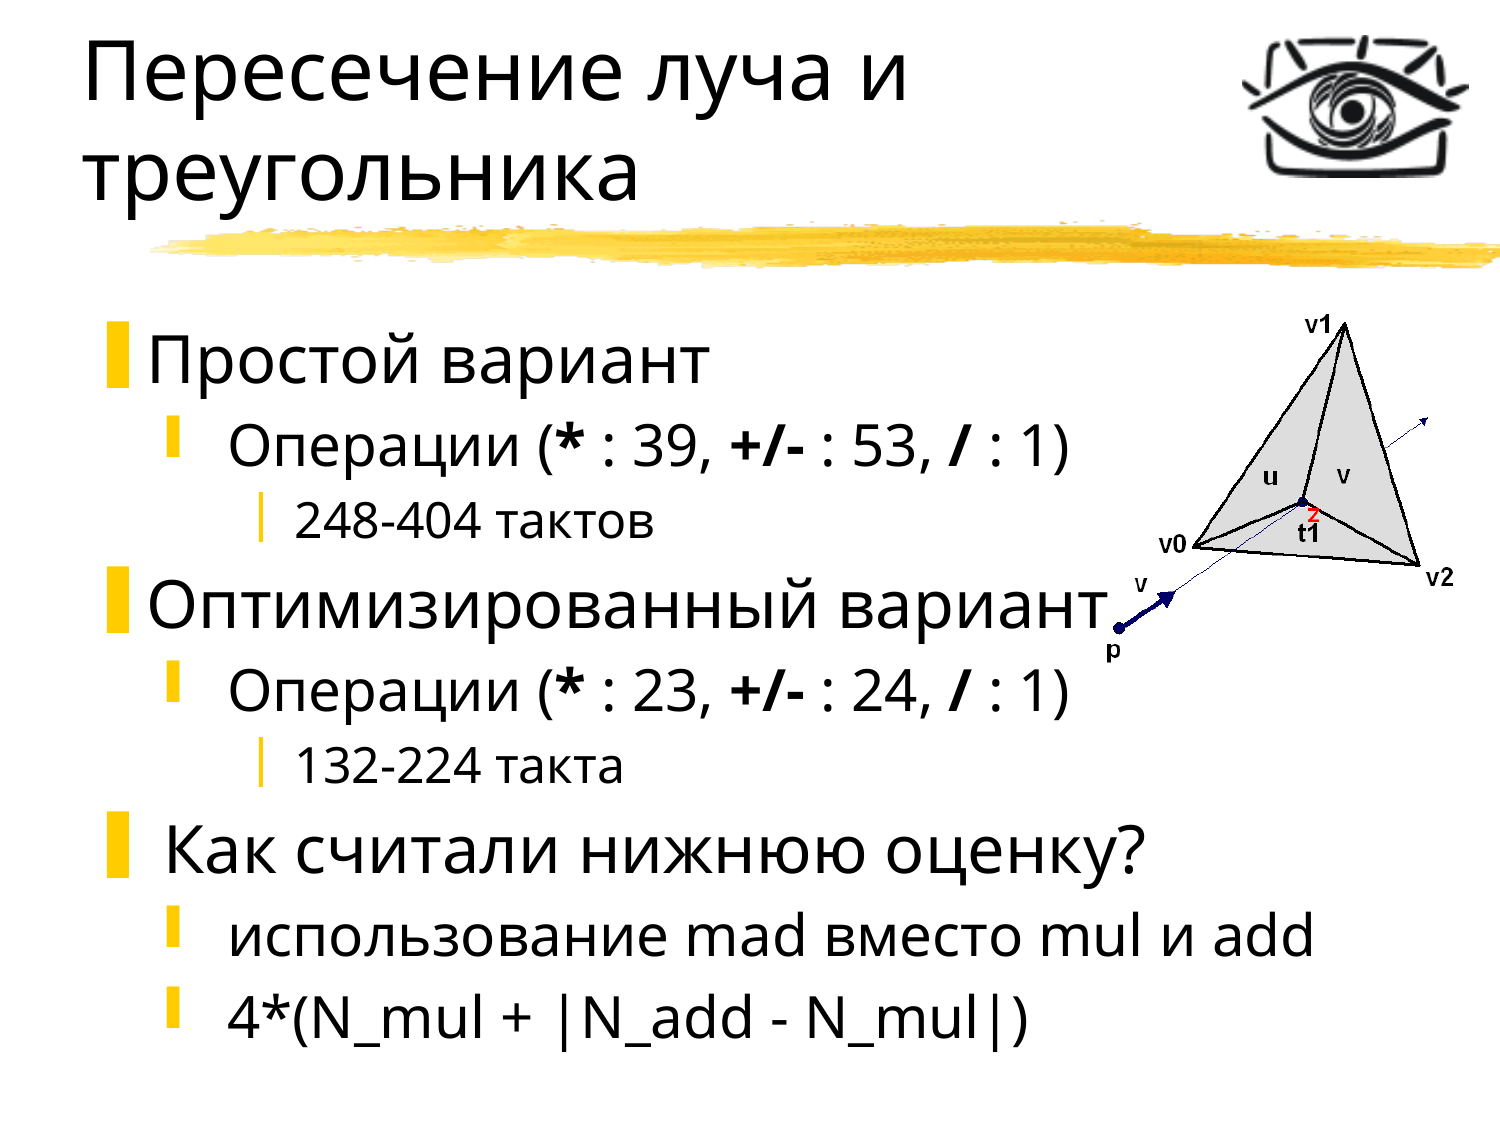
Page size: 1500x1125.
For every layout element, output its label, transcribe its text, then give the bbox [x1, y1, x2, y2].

picture [1241, 34, 1469, 179]
picture [150, 215, 1500, 279]
picture [1101, 304, 1462, 663]
list Простой вариант Операции (* : 39, +/- : 53, / : 1) 248-404 тактов Оптимизированный вариант Операции (* : 23, +/- : 24, / : 1) 132-224 такта Как считали нижнюю оценку? использование mad вместо mul и add 4*(N_mul + |N_add - N_mul|) [74, 309, 1417, 994]
title Пересечение луча и треугольника [66, 37, 1342, 226]
